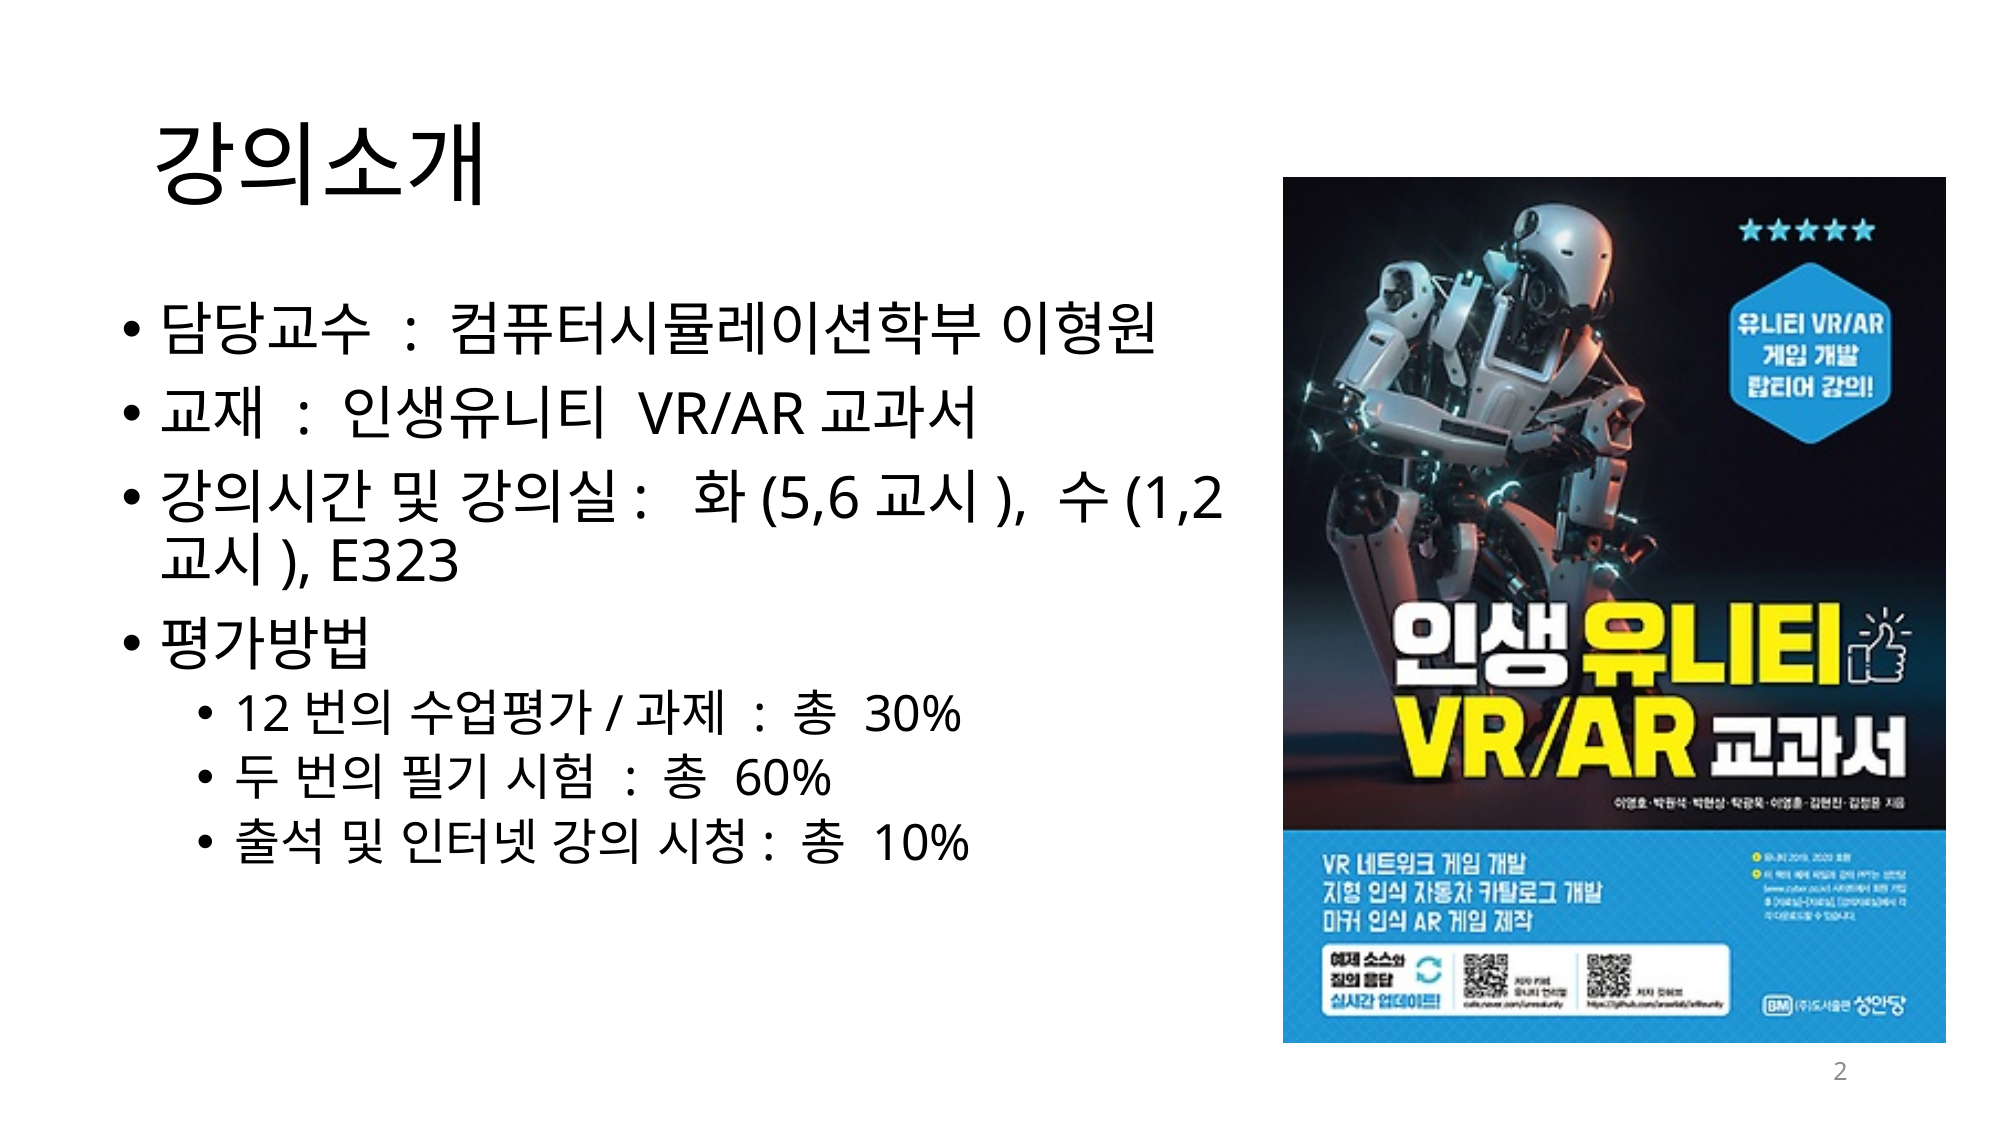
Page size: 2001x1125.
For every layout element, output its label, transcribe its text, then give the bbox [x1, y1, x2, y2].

slide_number 2 [1412, 1043, 1863, 1103]
list 담당교수 : 컴퓨터시뮬레이션학부 이형원 교재 : 인생유니티 VR/AR교과서 강의시간 및 강의실: 화(5,6교시), 수(1,2교시), E323 평가방법 12번의 수업평가/과제 : 총 30% 두 번의 필기 시험 : 총 60% 출석 및 인터넷 강의 시청: 총 10% [106, 292, 1277, 1027]
title 강의소개 [137, 59, 1863, 278]
picture [1283, 177, 1946, 1043]
